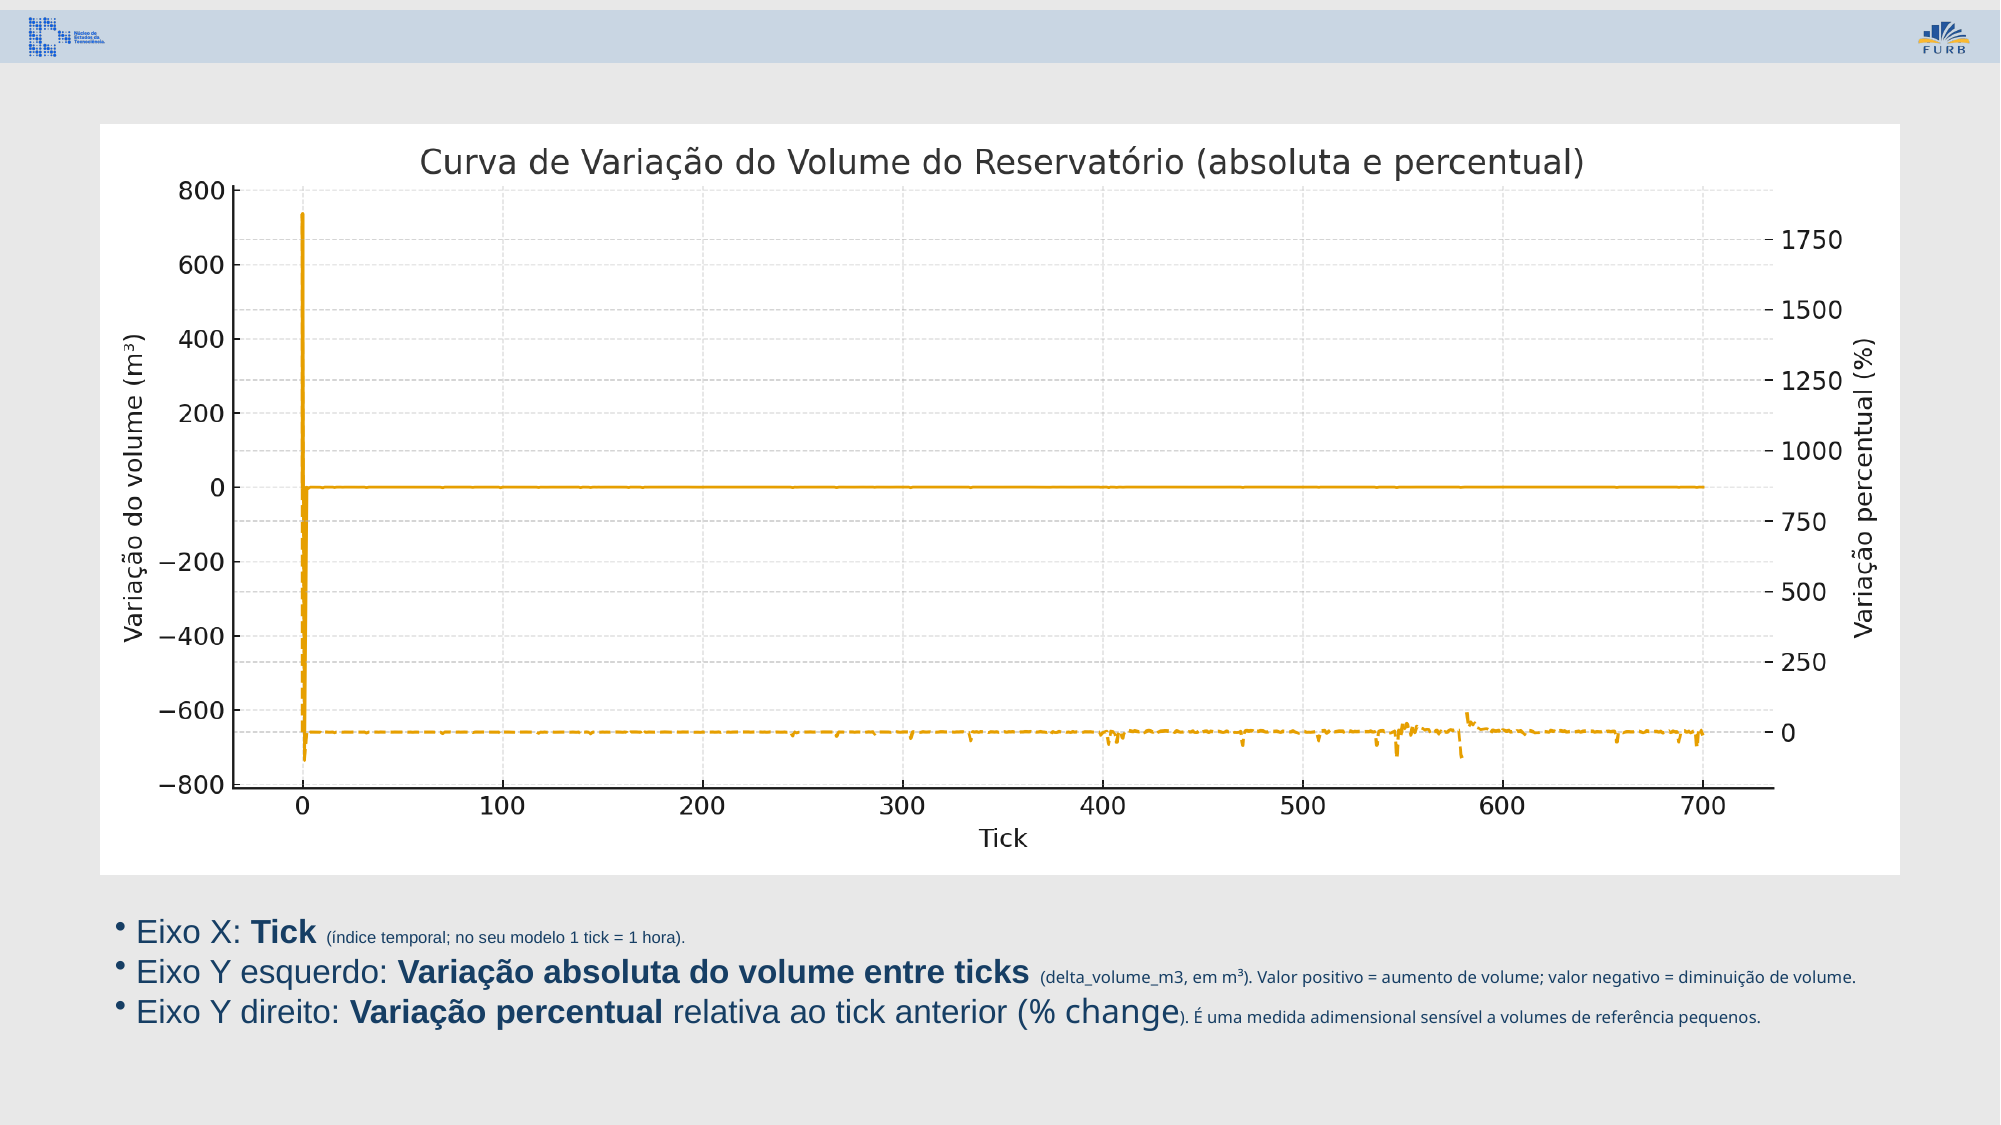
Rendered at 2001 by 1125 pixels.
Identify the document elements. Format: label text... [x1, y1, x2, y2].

picture [99, 123, 1901, 875]
picture [0, 10, 2000, 63]
text_box Eixo X: Tick (índice temporal; no seu modelo 1 tick = 1 hora). Eixo Y esquerdo: Variação absoluta do volume entre ticks (delta_volume_m3, em m³). Valor positivo = aumento de volume; valor negativo = diminuição de volume. Eixo Y direito: Variação percentual relativa ao tick anterior (% change). É uma medida adimensional sensível a volumes de referência pequenos. [99, 902, 1900, 1038]
